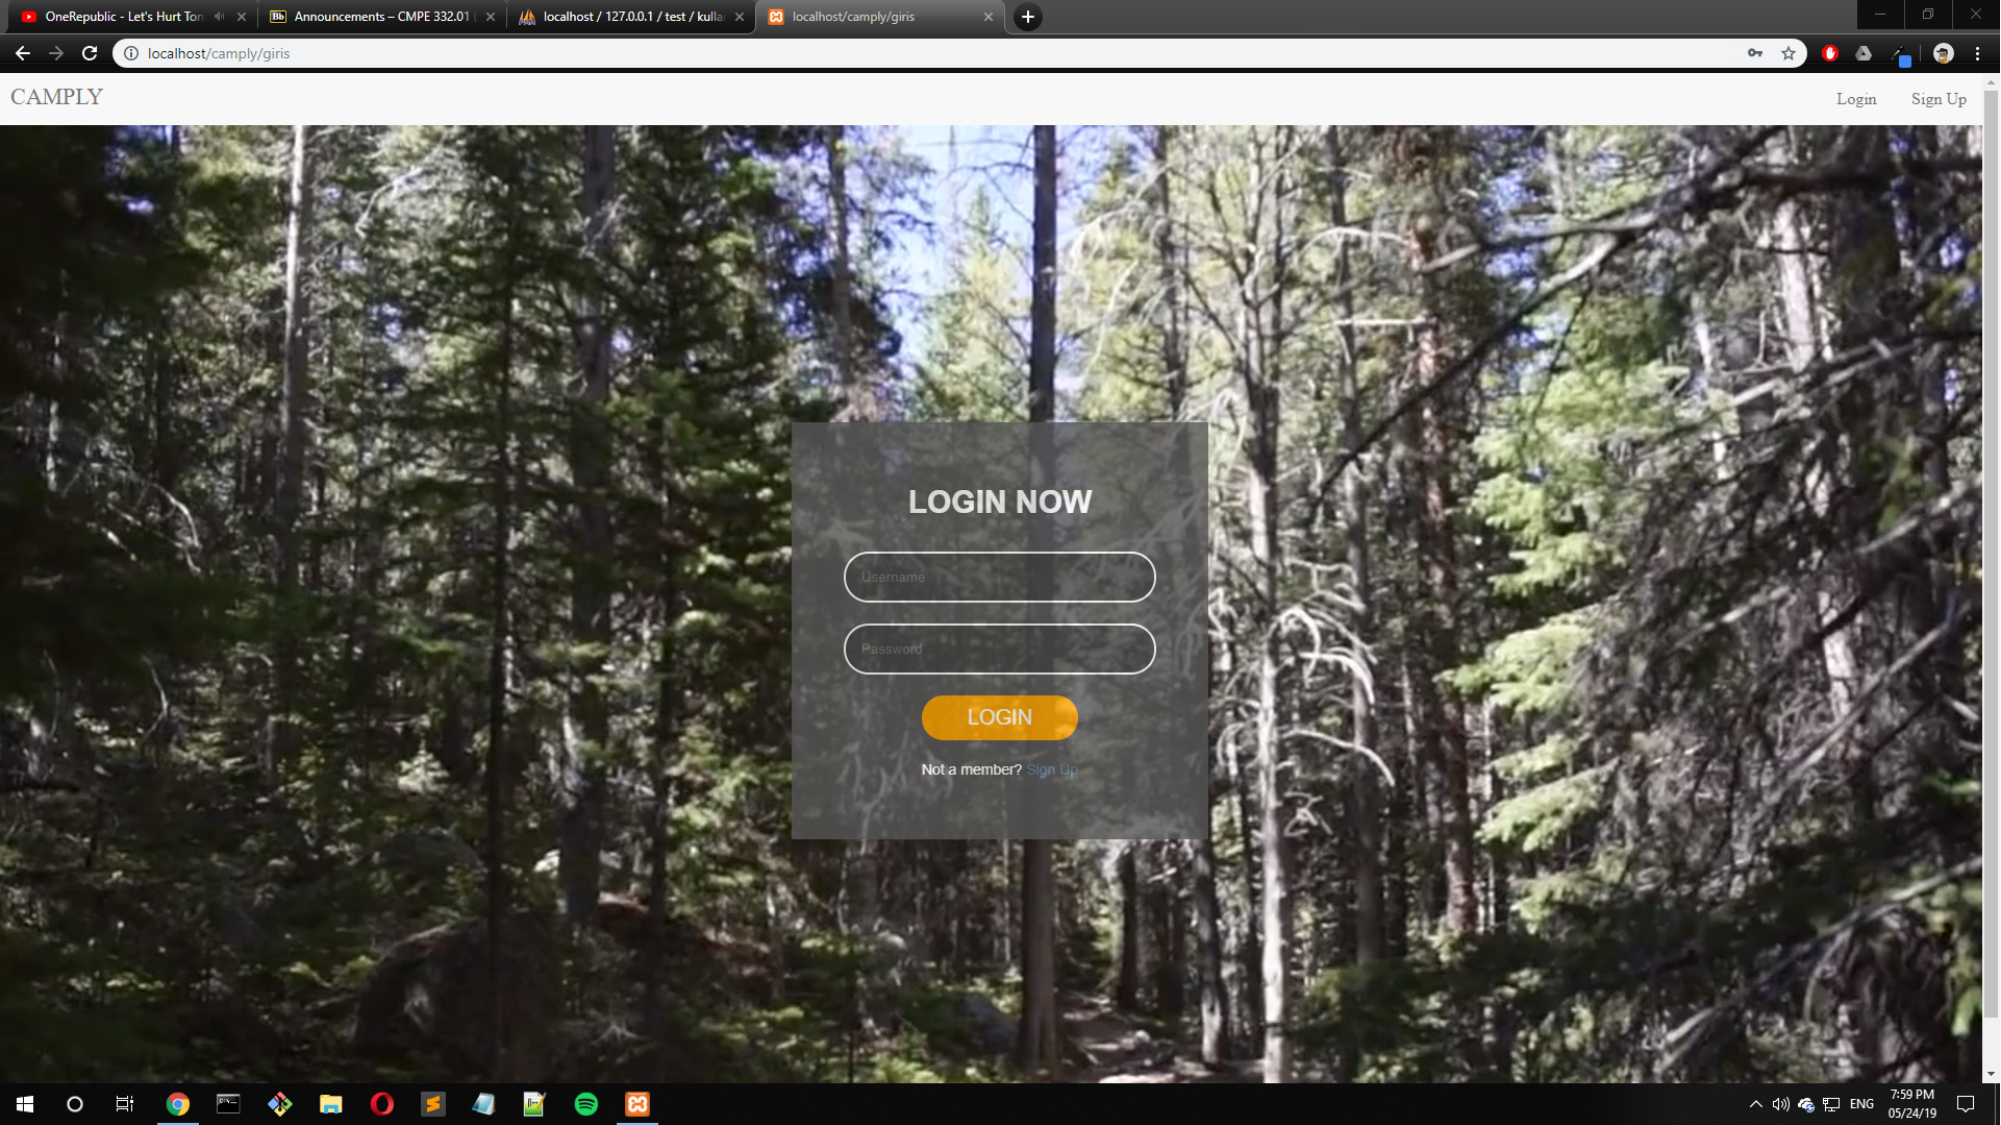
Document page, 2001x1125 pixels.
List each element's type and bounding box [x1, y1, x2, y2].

list [0, 0, 2000, 1125]
